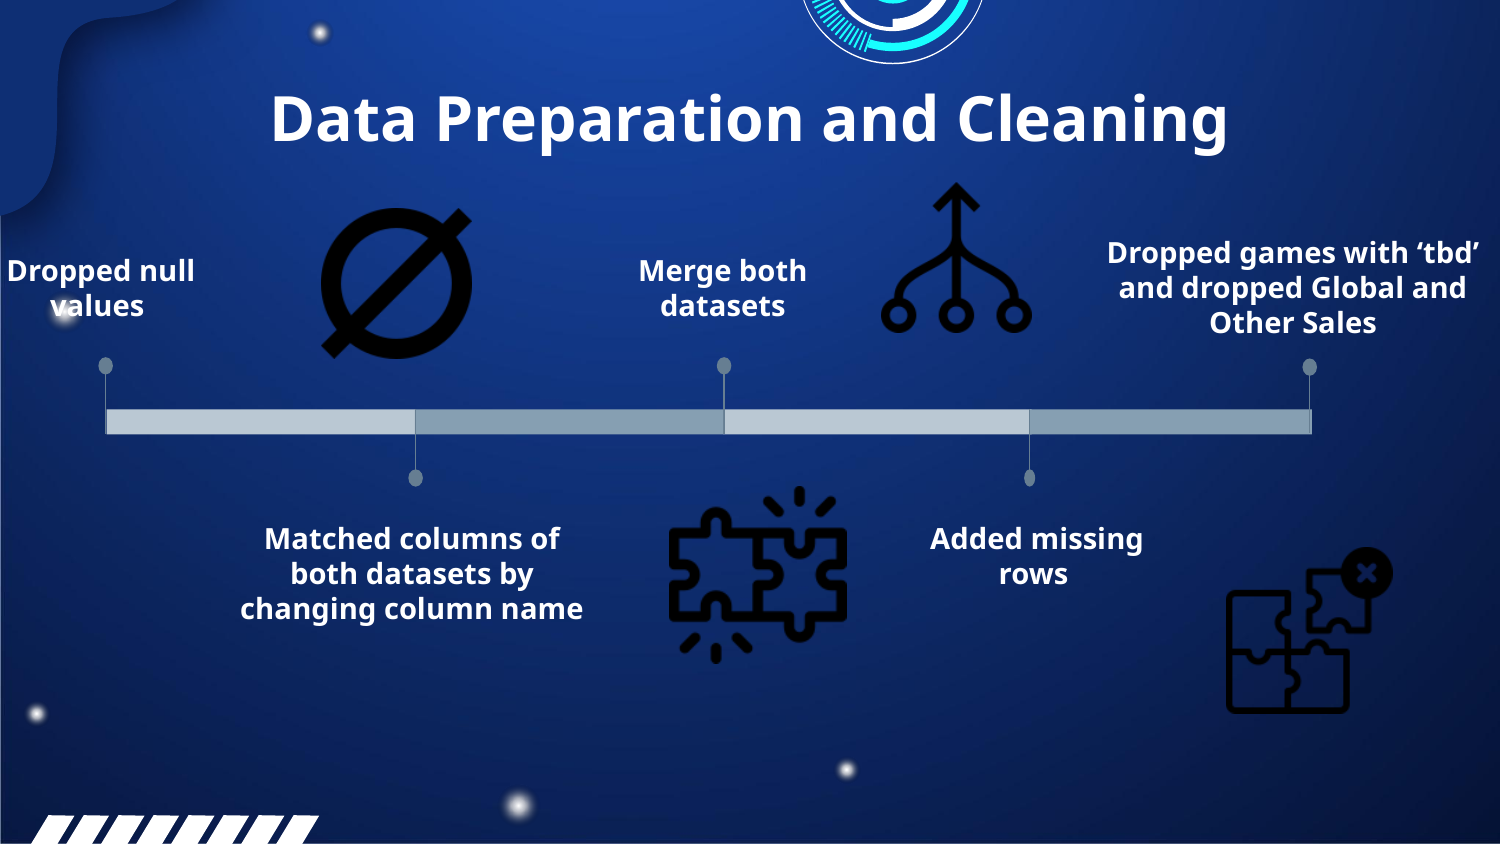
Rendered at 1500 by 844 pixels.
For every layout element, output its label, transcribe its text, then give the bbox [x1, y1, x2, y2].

picture [0, 0, 1500, 844]
text_box Added missing rows [915, 505, 1160, 600]
text_box Matched columns of both datasets by changing column name [223, 505, 601, 600]
text_box Dropped null values [0, 236, 224, 331]
text_box [1302, 358, 1318, 374]
text_box Merge both datasets [600, 236, 846, 331]
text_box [98, 356, 416, 435]
text_box Dropped games with ‘tbd’ and dropped Global and Other Sales [1086, 219, 1500, 349]
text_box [408, 409, 724, 487]
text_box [1023, 409, 1313, 487]
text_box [716, 356, 1032, 435]
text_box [797, 0, 990, 65]
title Data Preparation and Cleaning [197, 64, 1303, 159]
